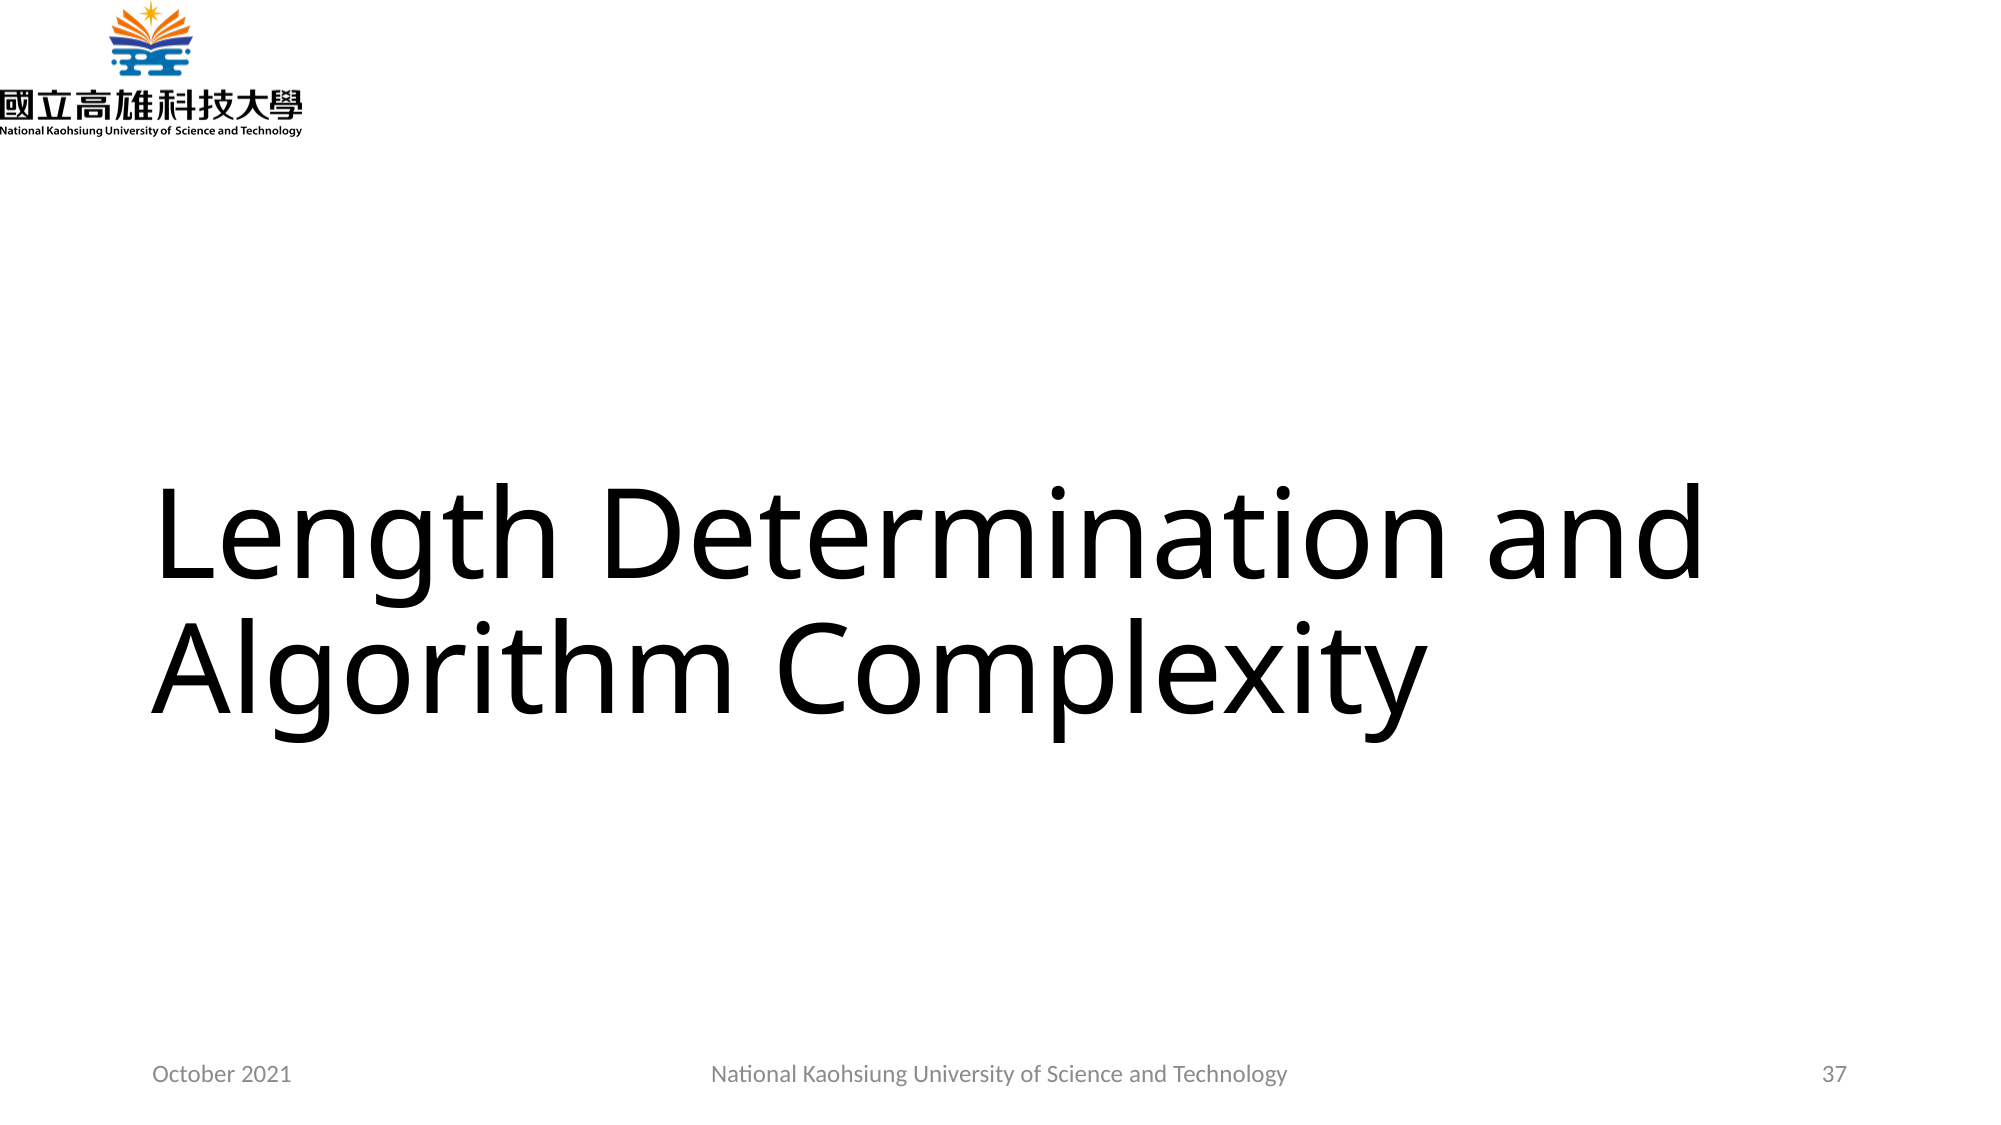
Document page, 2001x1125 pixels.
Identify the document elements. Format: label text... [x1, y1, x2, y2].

picture [0, 0, 302, 137]
footer National Kaohsiung University of Science and Technology [662, 1042, 1338, 1103]
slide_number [137, 1042, 588, 1103]
title Length Determination and Algorithm Complexity [136, 280, 1862, 749]
slide_number 37 [1412, 1042, 1863, 1103]
